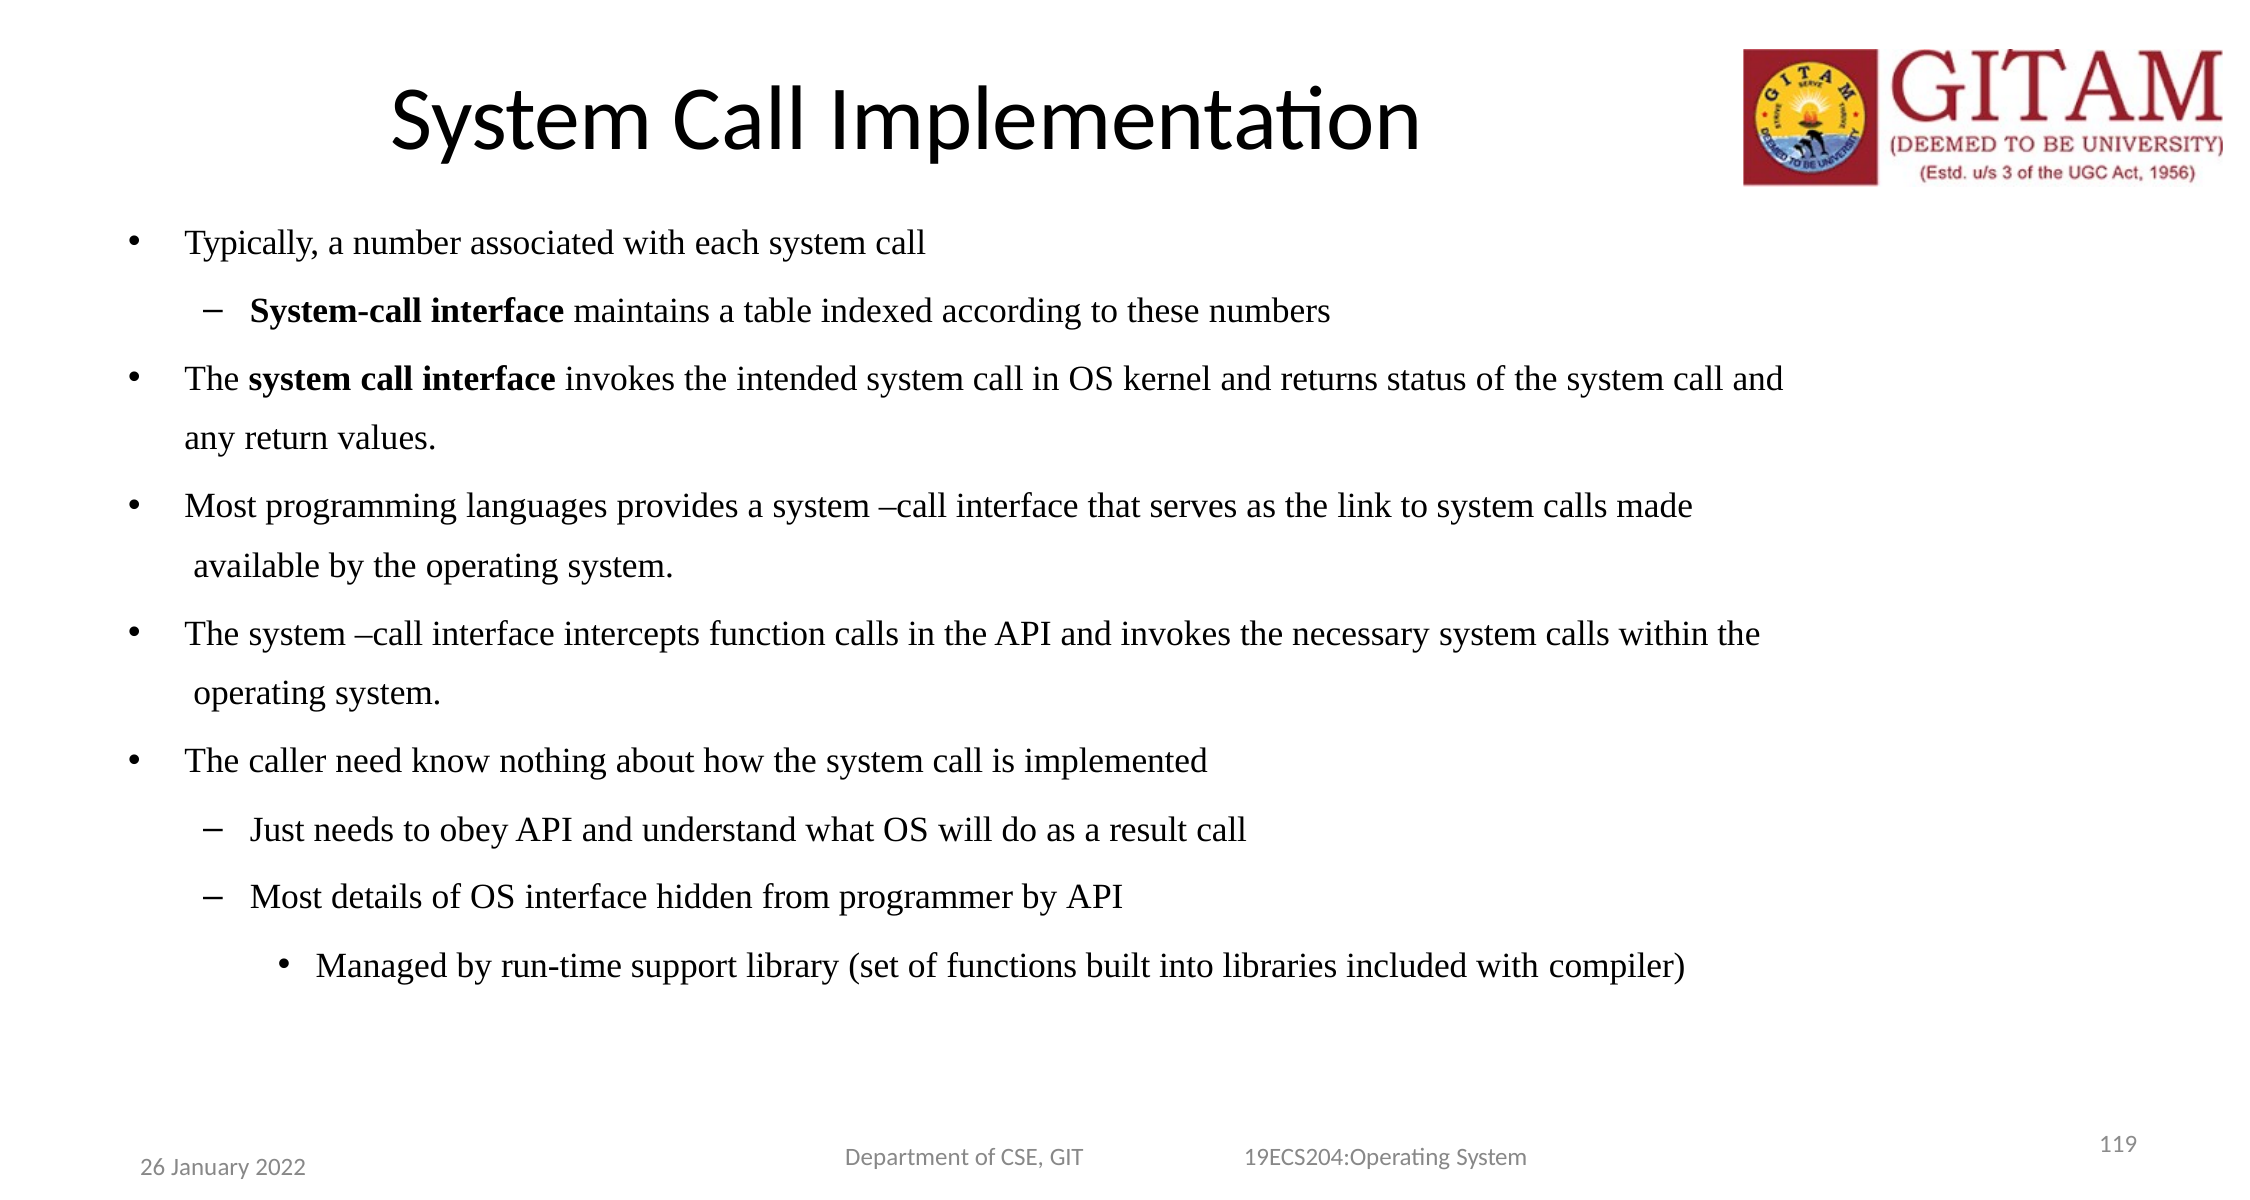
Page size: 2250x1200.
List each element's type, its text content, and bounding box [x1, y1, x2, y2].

title System Call Implementation [383, 10, 1429, 214]
text_box 19ECS204:Operating System [1241, 1144, 1533, 1171]
text_box 26 January 2022 [137, 1154, 308, 1181]
text_box [1743, 49, 2223, 187]
text_box Typically, a number associated with each system call System-call interface maintains a table indexed according to these numbers The system call interface invokes the intended system call in OS kernel and returns status of the system call and any return values. Most programming languages provides a system –call interface that serves as the link to system calls made available by the operating system. The system –call interface intercepts function calls in the API and invokes the necessary system calls within the operating system. The caller need know nothing about how the system call is implemented Just needs to obey API and understand what OS will do as a result call Most details of OS interface hidden from programmer by API Managed by run-time support library (set of functions built into libraries included with compiler) [126, 216, 1797, 985]
slide_number 119 [1612, 796, 2138, 1200]
text_box Department of CSE, GIT [843, 1144, 1087, 1171]
